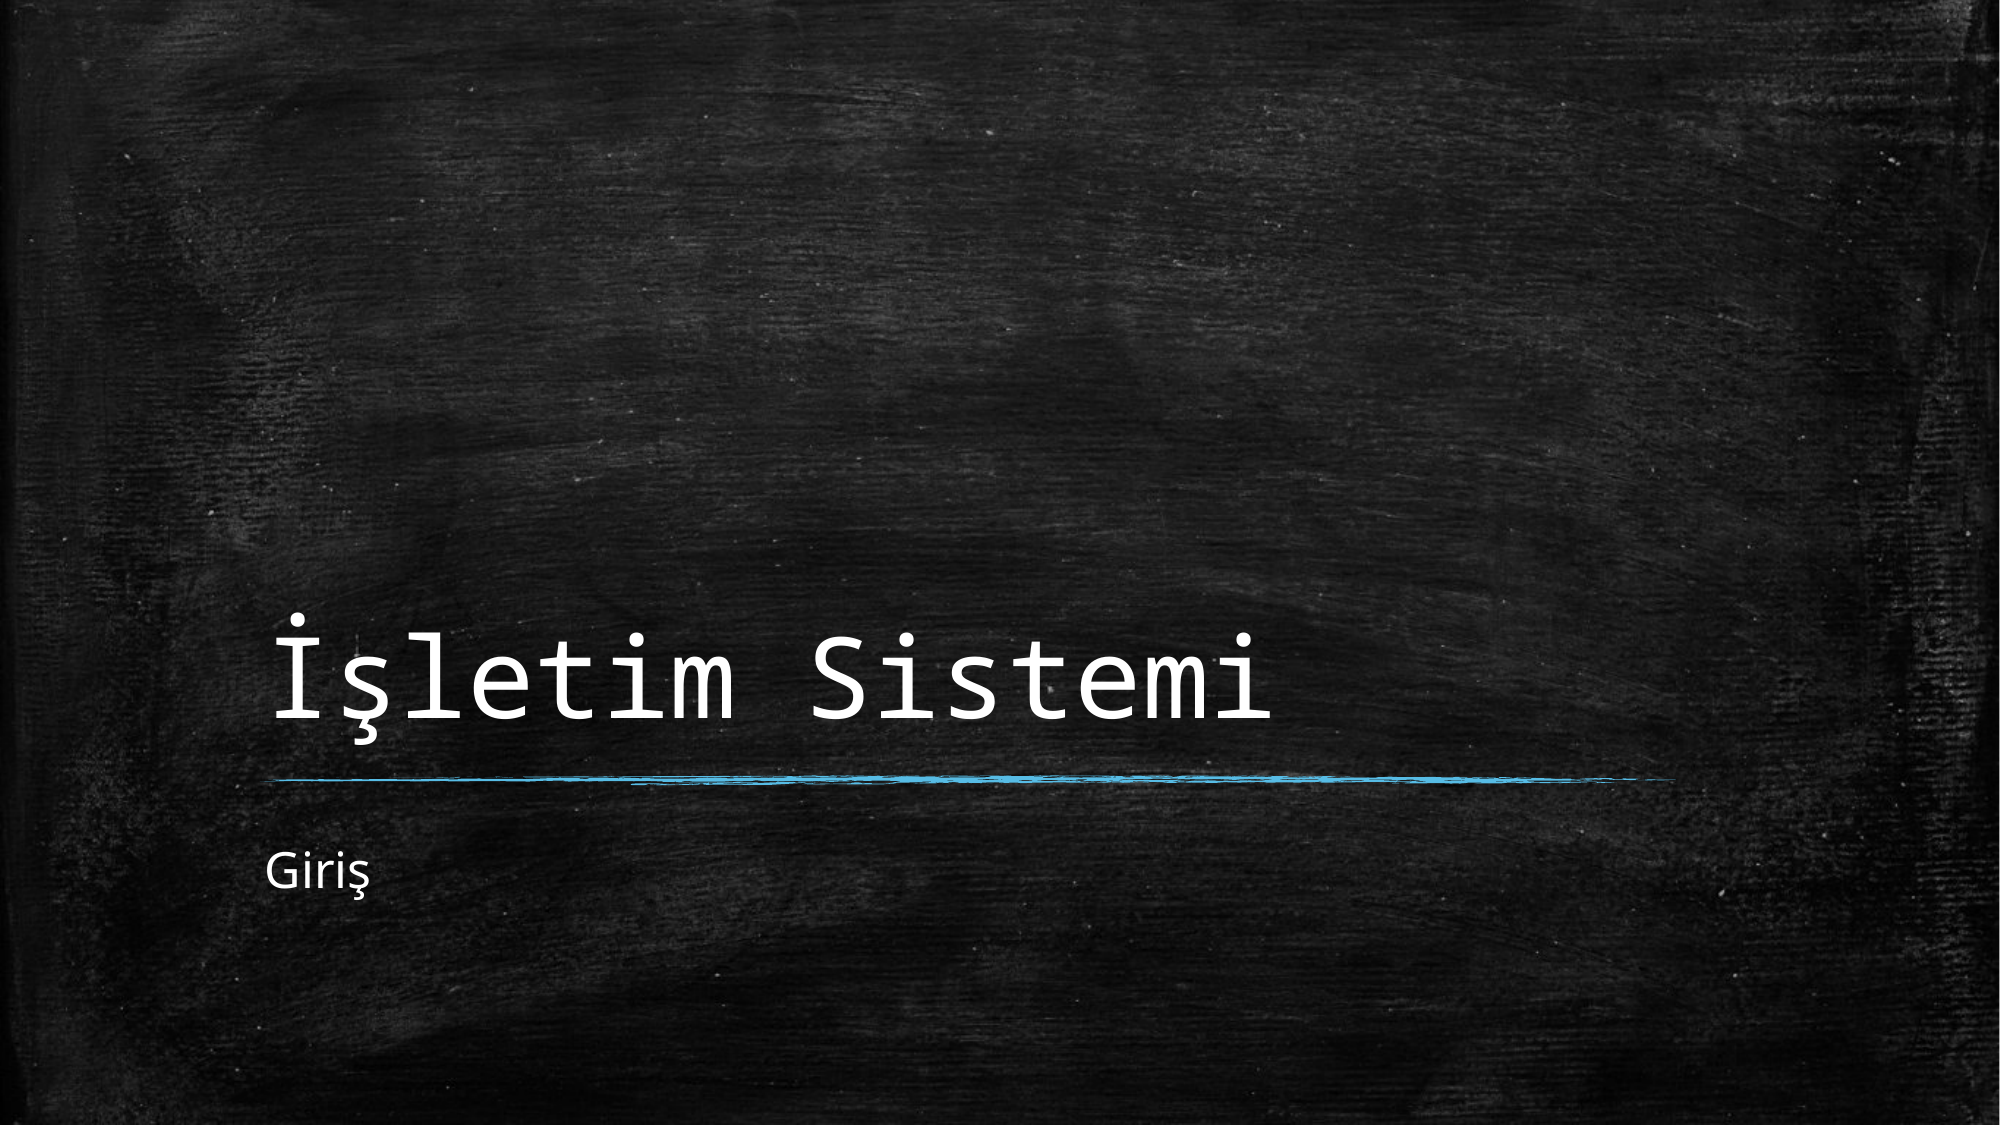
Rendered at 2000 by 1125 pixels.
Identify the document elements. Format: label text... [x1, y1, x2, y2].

subtitle Giriş [249, 837, 1750, 1013]
title İşletim Sistemi [249, 312, 1750, 750]
